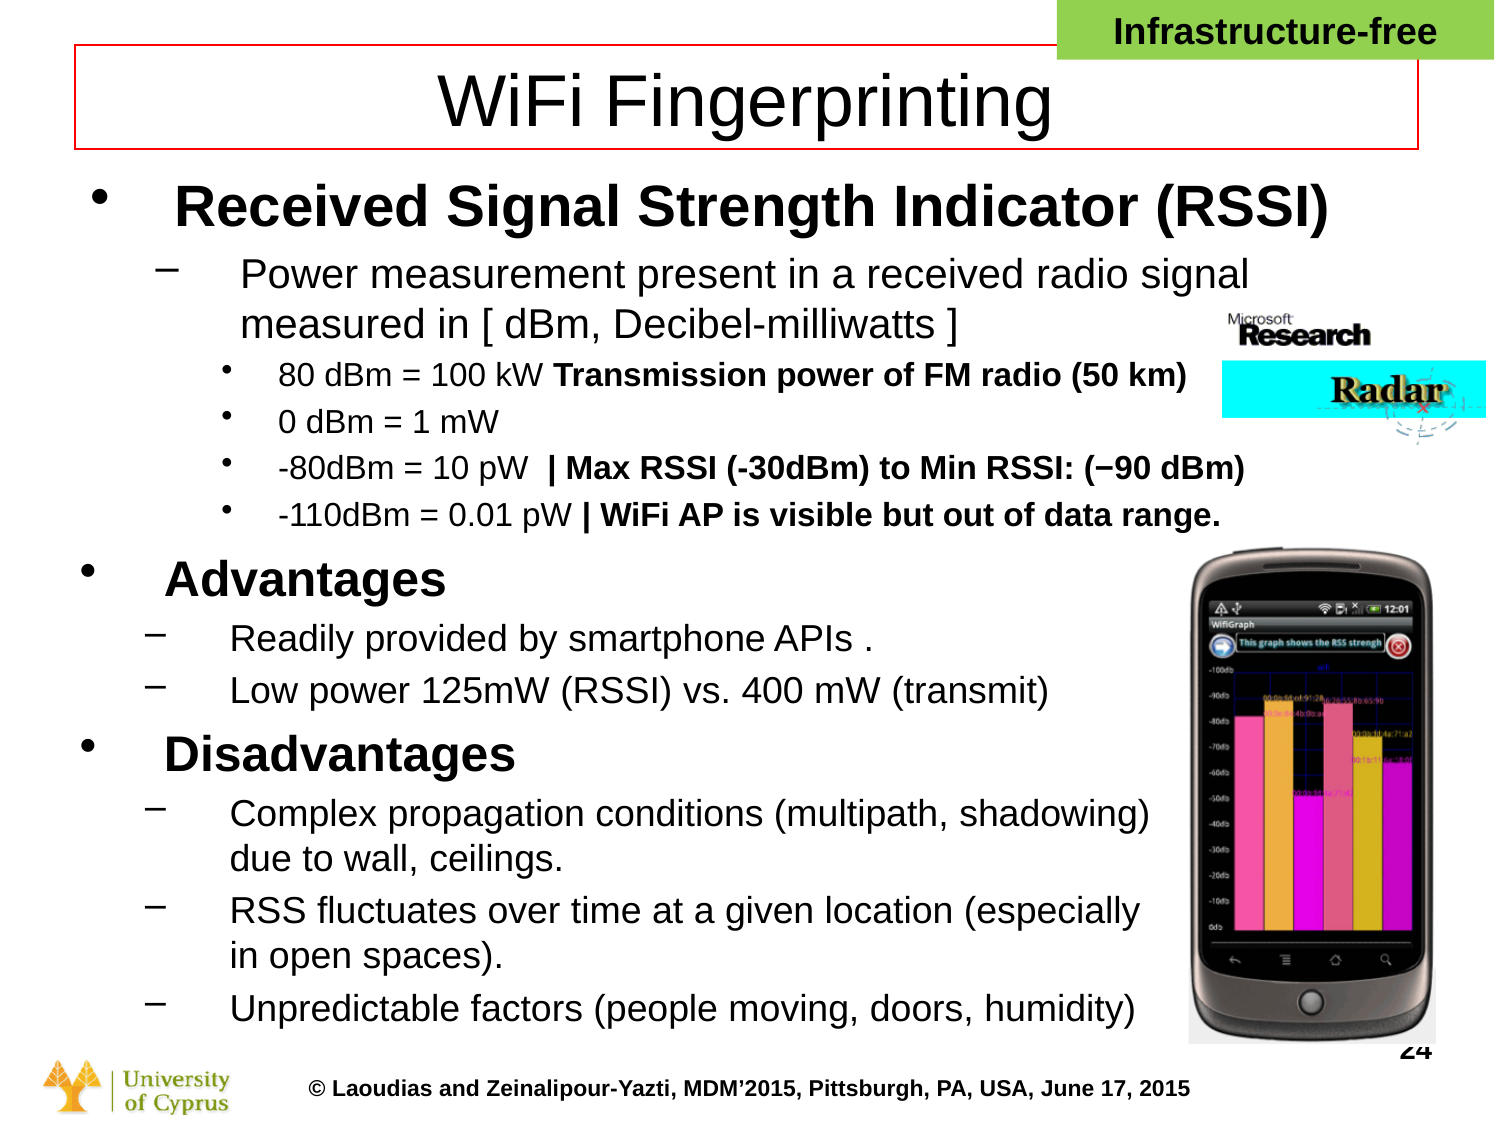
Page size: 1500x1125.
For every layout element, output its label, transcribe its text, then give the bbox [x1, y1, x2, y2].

text_box Advantages Readily provided by smartphone APIs . Low power 125mW (RSSI) vs. 400 mW (transmit) Disadvantages Complex propagation conditions (multipath, shadowing) due to wall, ceilings. RSS fluctuates over time at a given location (especially in open spaces). Unpredictable factors (people moving, doors, humidity) [64, 538, 1185, 1047]
text_box Infrastructure-free [1056, 0, 1495, 60]
picture [1222, 302, 1487, 445]
title WiFi Fingerprinting [74, 44, 1419, 150]
list Received Signal Strength Indicator (RSSI) Power measurement present in a received radio signal measured in [ dBm, Decibel-milliwatts ] 80 dBm = 100 kW Transmission power of FM radio (50 km) 0 dBm = 1 mW -80dBm = 10 pW | Max RSSI (-30dBm) to Min RSSI: (−90 dBm) -110dBm = 0.01 pW | WiFi AP is visible but out of data range. [74, 160, 1400, 538]
picture [1186, 538, 1436, 1048]
picture [41, 1058, 231, 1115]
